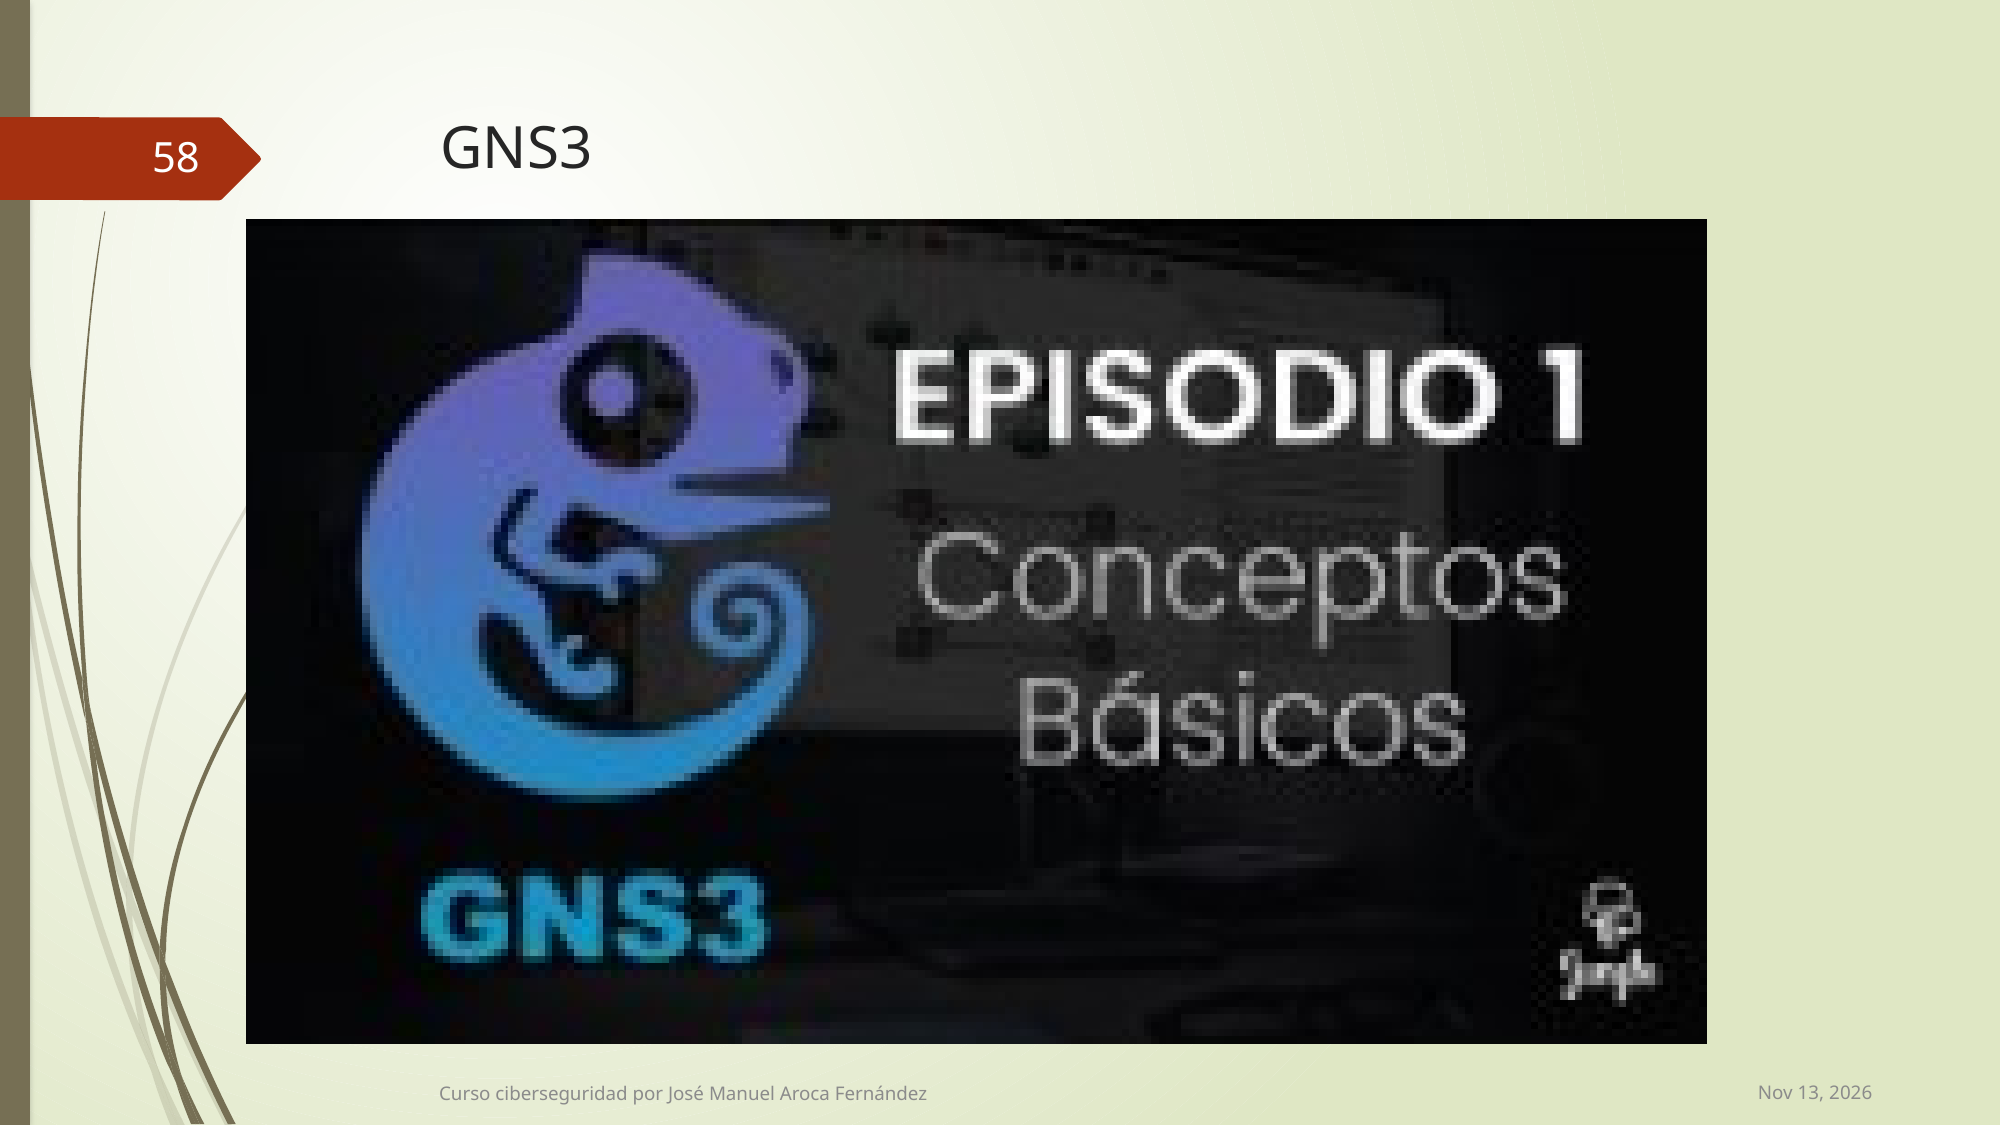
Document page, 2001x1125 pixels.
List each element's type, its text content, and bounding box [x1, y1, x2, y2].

title GNS3 [425, 102, 1888, 172]
footer Curso ciberseguridad por José Manuel Aroca Fernández [424, 1064, 1675, 1125]
slide_number 21-Jan-22 [1699, 1063, 1888, 1125]
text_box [245, 218, 1708, 1045]
slide_number 58 [87, 129, 216, 190]
